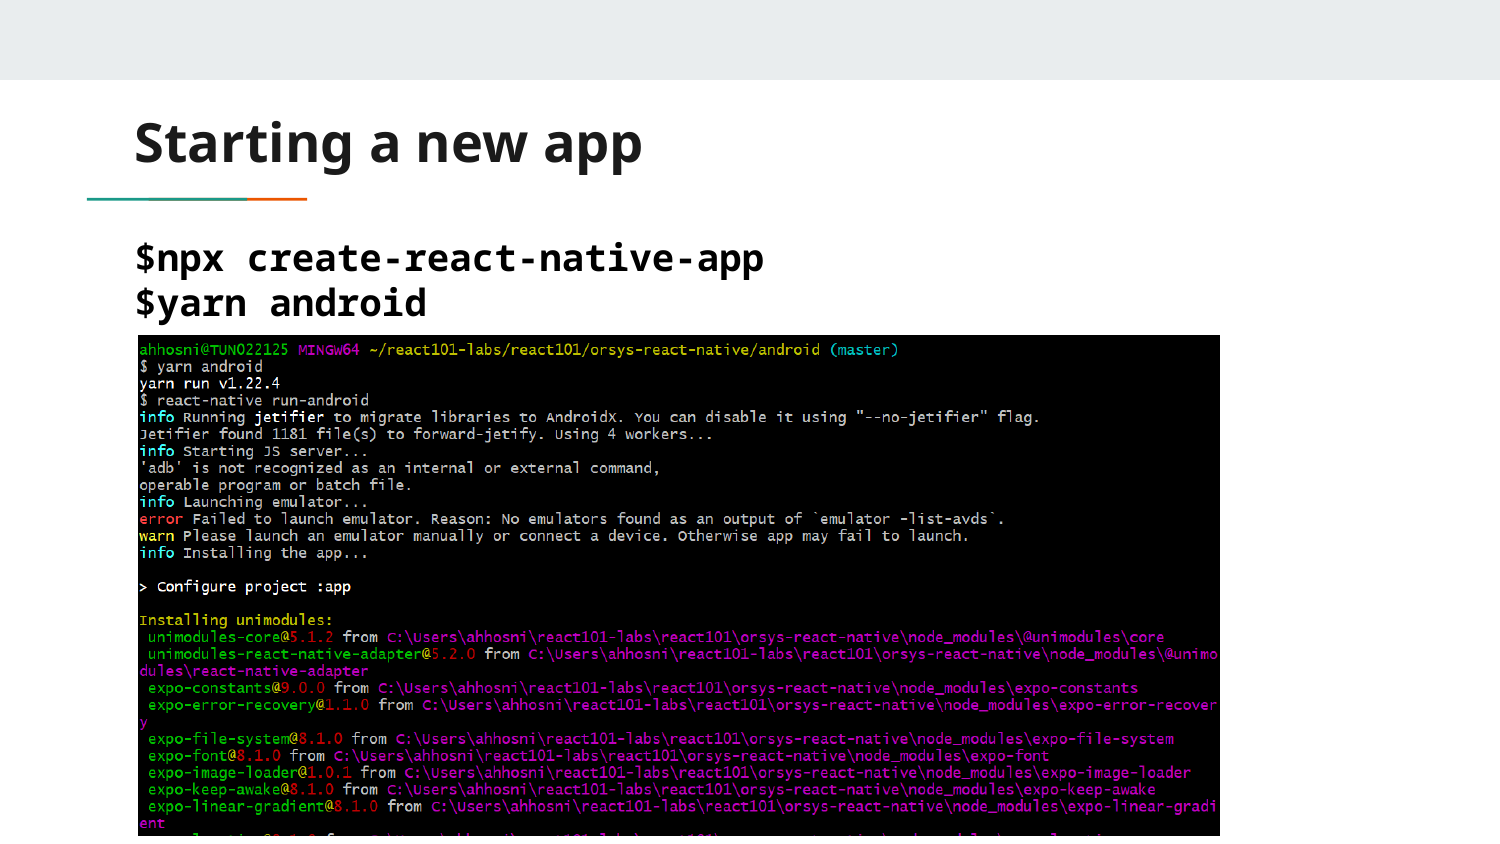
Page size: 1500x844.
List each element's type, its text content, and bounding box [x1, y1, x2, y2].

text_box $npx create-react-native-app $yarn android [119, 218, 1500, 307]
title Starting a new app [119, 93, 1381, 182]
picture [137, 335, 1220, 836]
